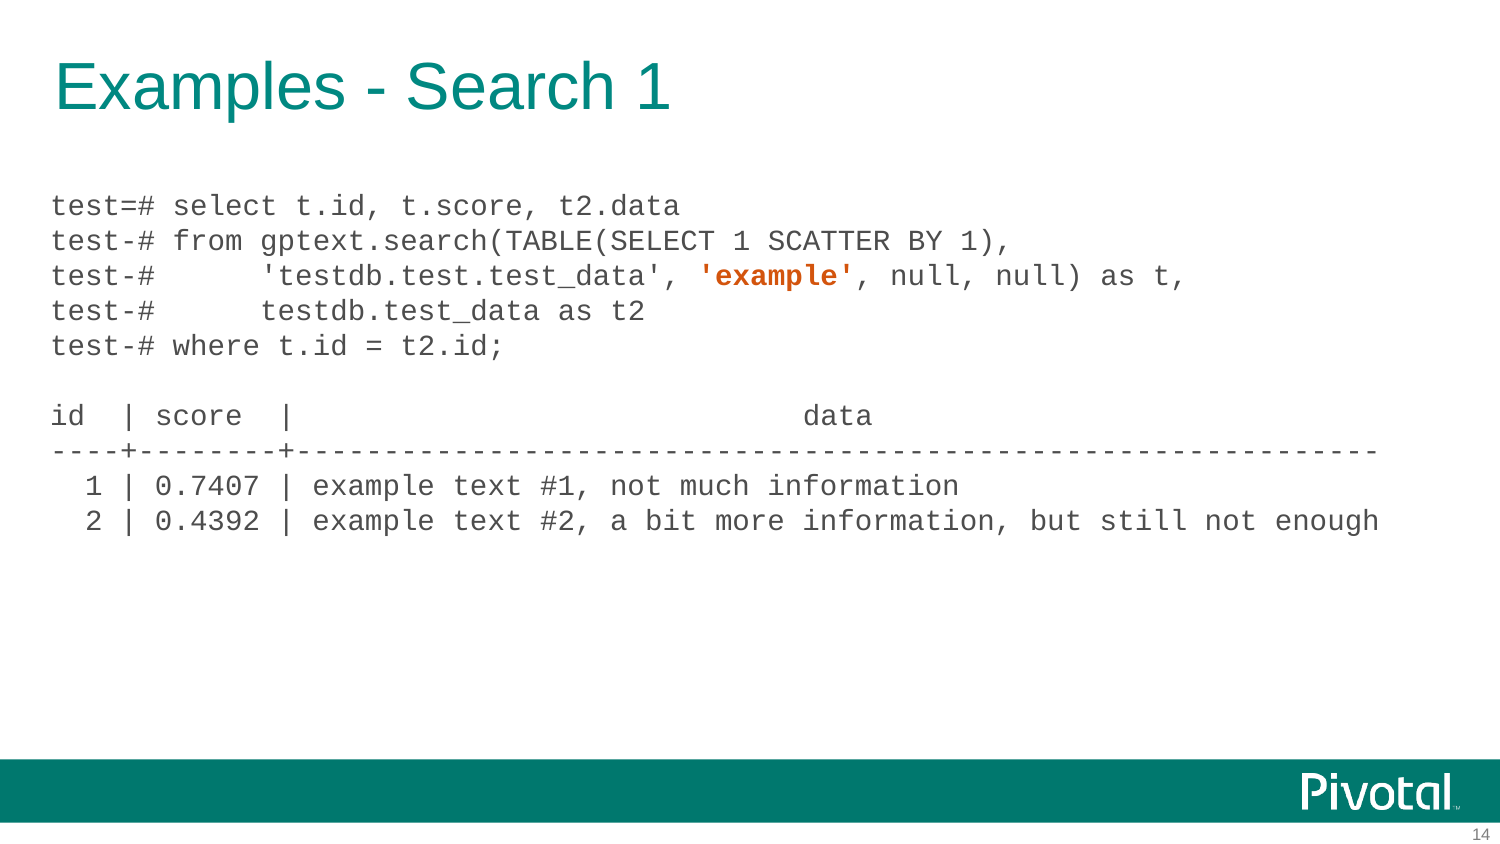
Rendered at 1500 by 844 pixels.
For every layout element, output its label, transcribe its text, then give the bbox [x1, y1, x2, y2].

list test=# select t.id, t.score, t2.data test-# from gptext.search(TABLE(SELECT 1 SCATTER BY 1), test-# 'testdb.test.test_data', 'example', null, null) as t, test-# testdb.test_data as t2 test-# where t.id = t2.id; id | score | data ----+--------+-------------------------------------------------------------- 1 | 0.7407 | example text #1, not much information 2 | 0.4392 | example text #2, a bit more information, but still not enough [50, 151, 1430, 737]
picture [1302, 773, 1460, 810]
title Examples - Search 1 [54, 51, 1434, 128]
